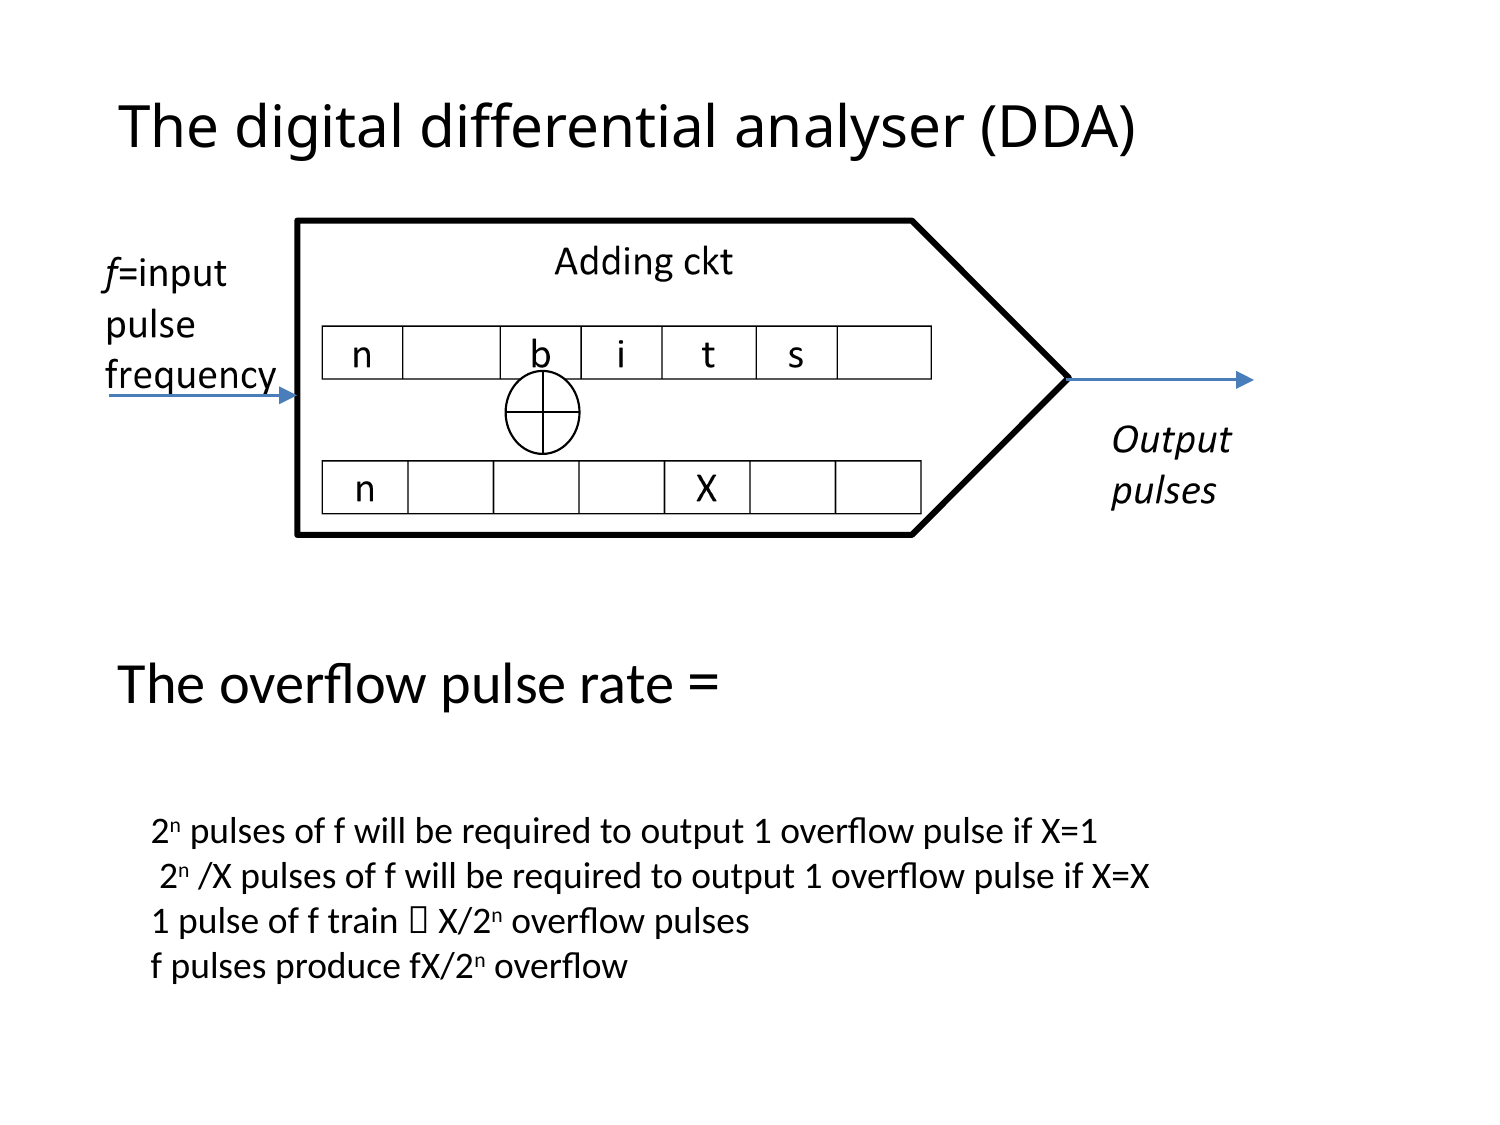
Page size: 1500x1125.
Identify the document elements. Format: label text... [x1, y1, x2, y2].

title The digital differential analyser (DDA) [103, 59, 1397, 158]
text_box 2n pulses of f will be required to output 1 overflow pulse if X=1 2n /X pulses of f will be required to output 1 overflow pulse if X=X 1 pulse of f train  X/2n overflow pulses f pulses produce fX/2n overflow [135, 798, 1365, 1039]
picture [81, 158, 1500, 540]
